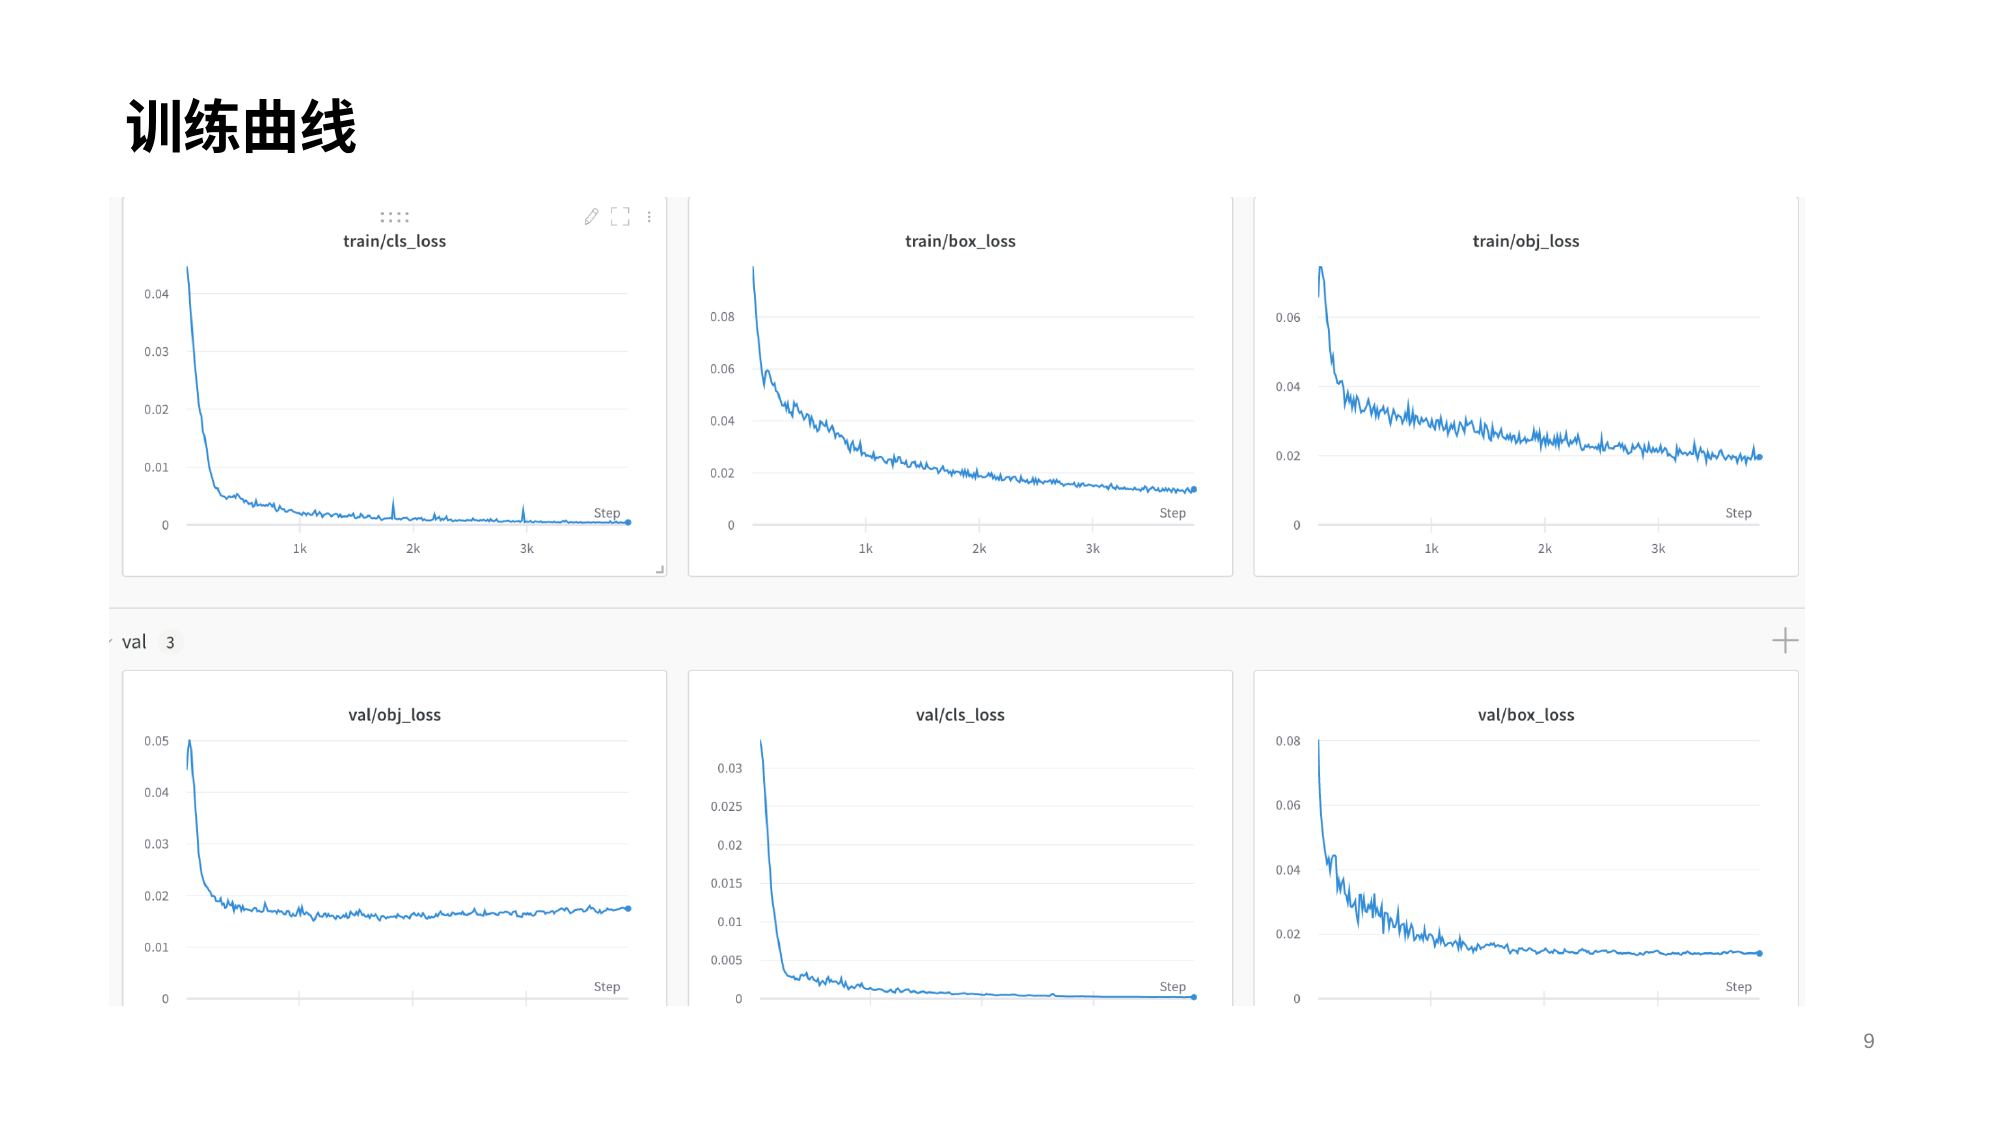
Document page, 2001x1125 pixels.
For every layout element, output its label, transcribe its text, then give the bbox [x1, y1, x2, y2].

slide_number 9 [1412, 1022, 1890, 1057]
picture [109, 197, 1805, 1023]
title 训练曲线 [109, 0, 1890, 169]
